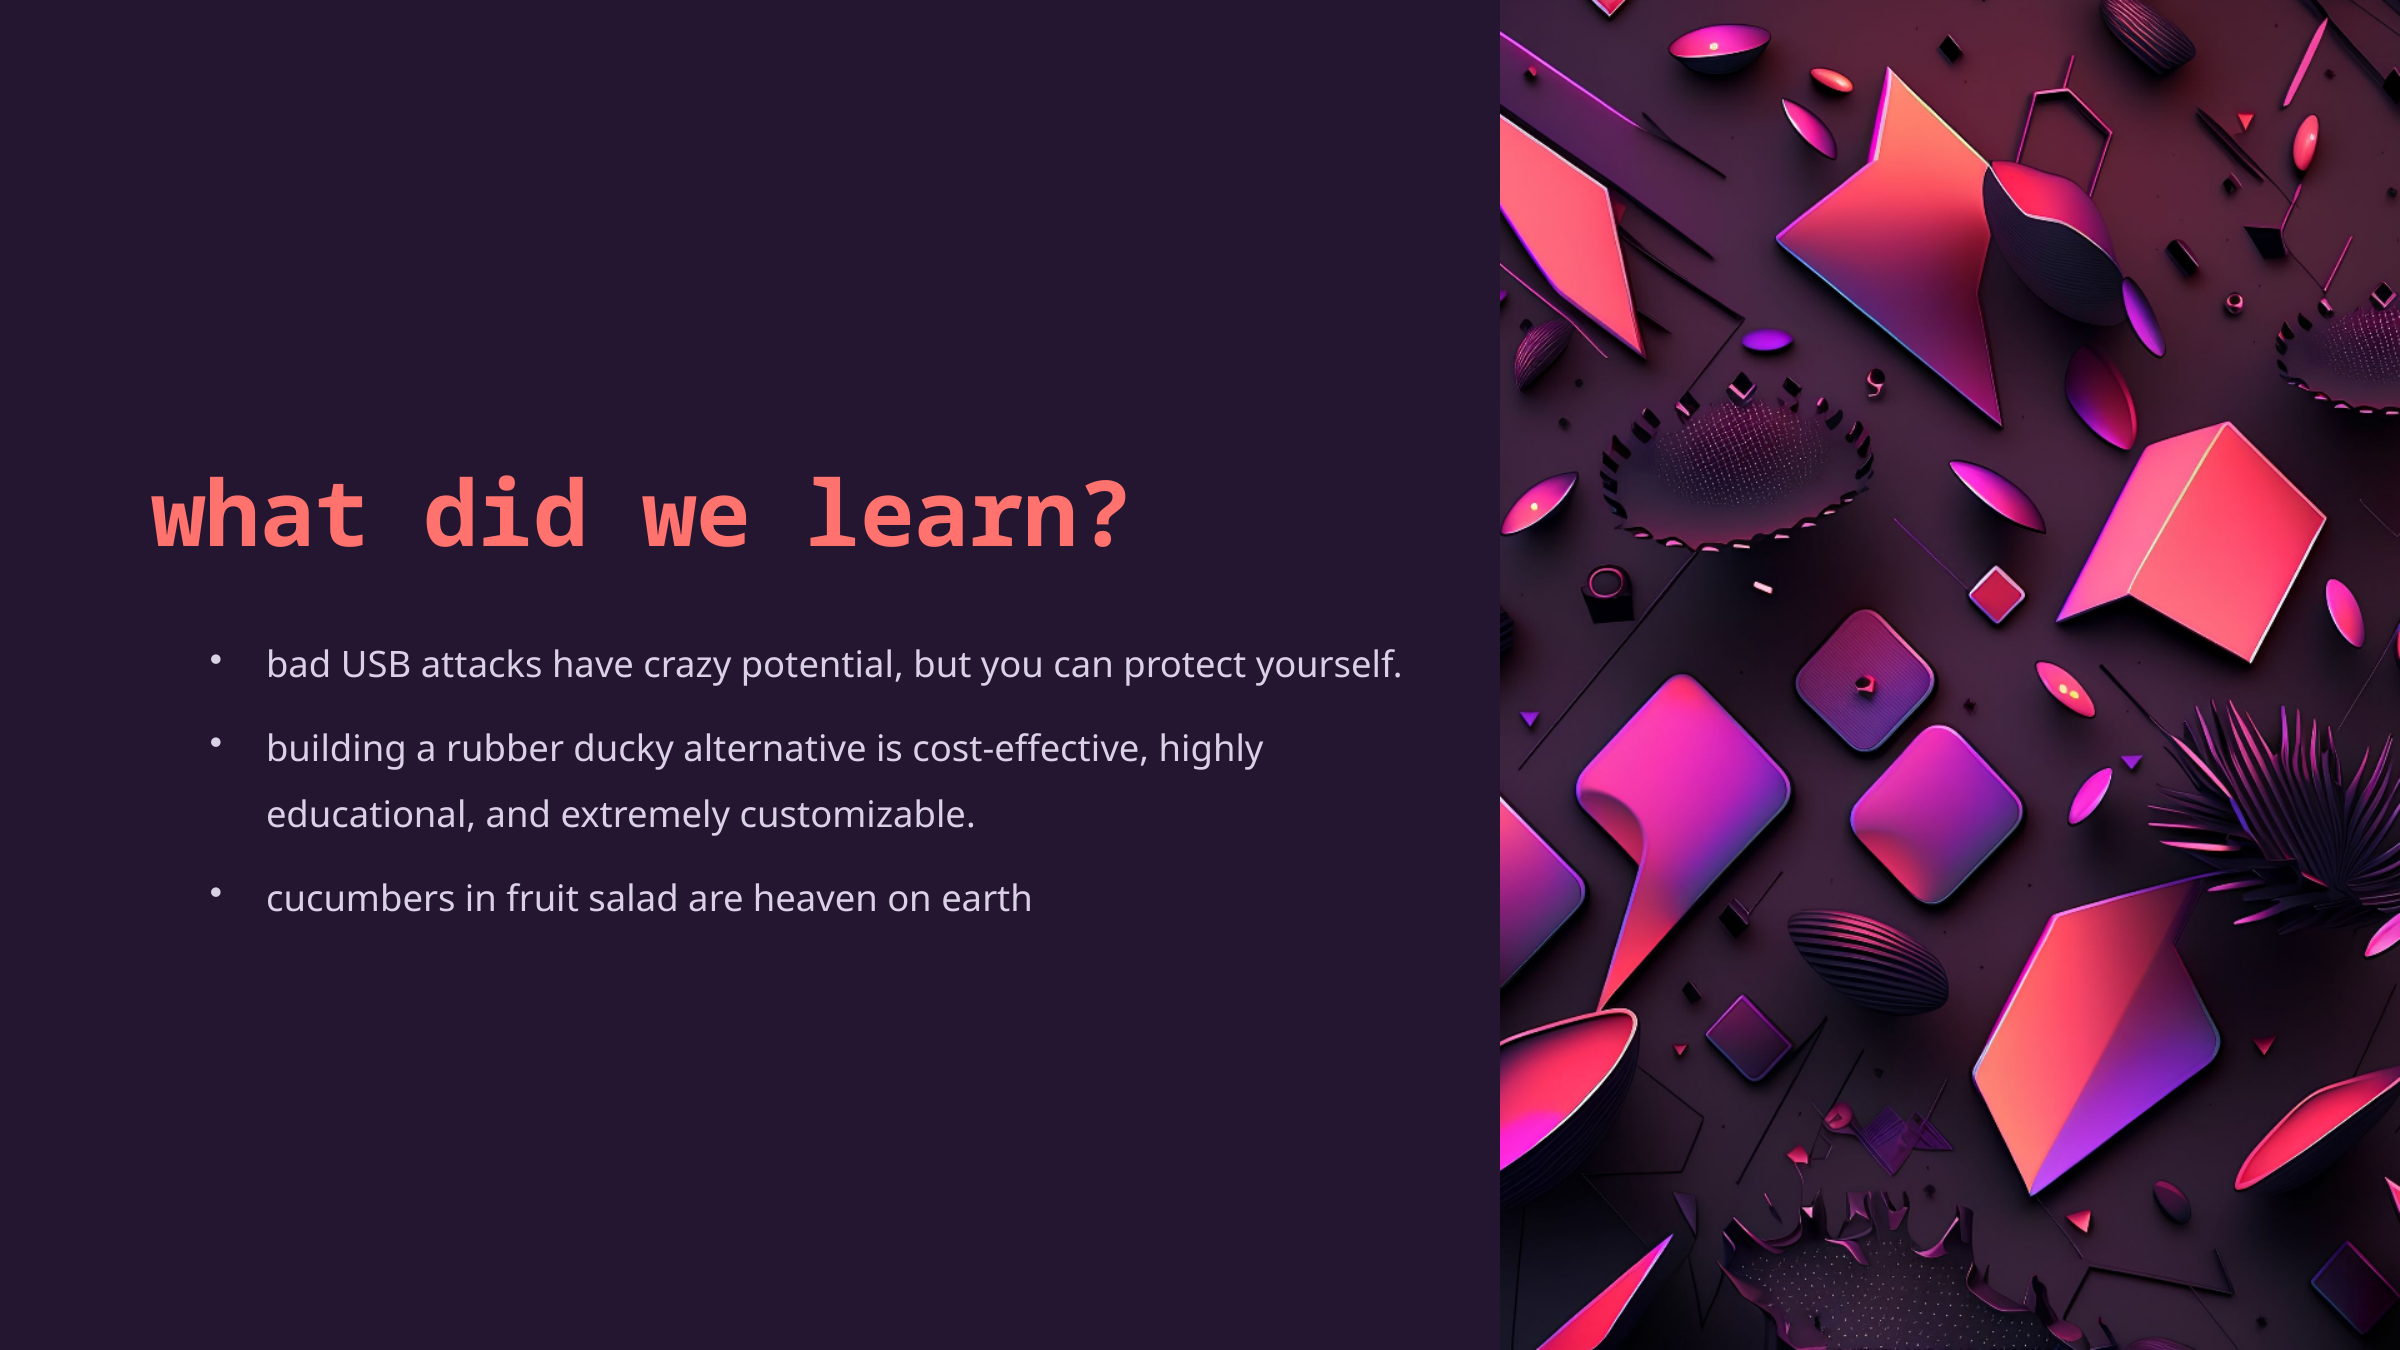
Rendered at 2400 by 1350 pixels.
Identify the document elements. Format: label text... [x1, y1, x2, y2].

text_box building a rubber ducky alternative is cost-effective, highly educational, and extremely customizable. [194, 695, 1364, 828]
text_box what did we learn? [136, 438, 970, 558]
text_box cucumbers in fruit salad are heaven on earth [194, 845, 1364, 911]
text_box bad USB attacks have crazy potential, but you can protect yourself. [194, 612, 1364, 678]
picture [1499, 0, 2400, 1350]
text_box [0, 0, 1499, 1350]
